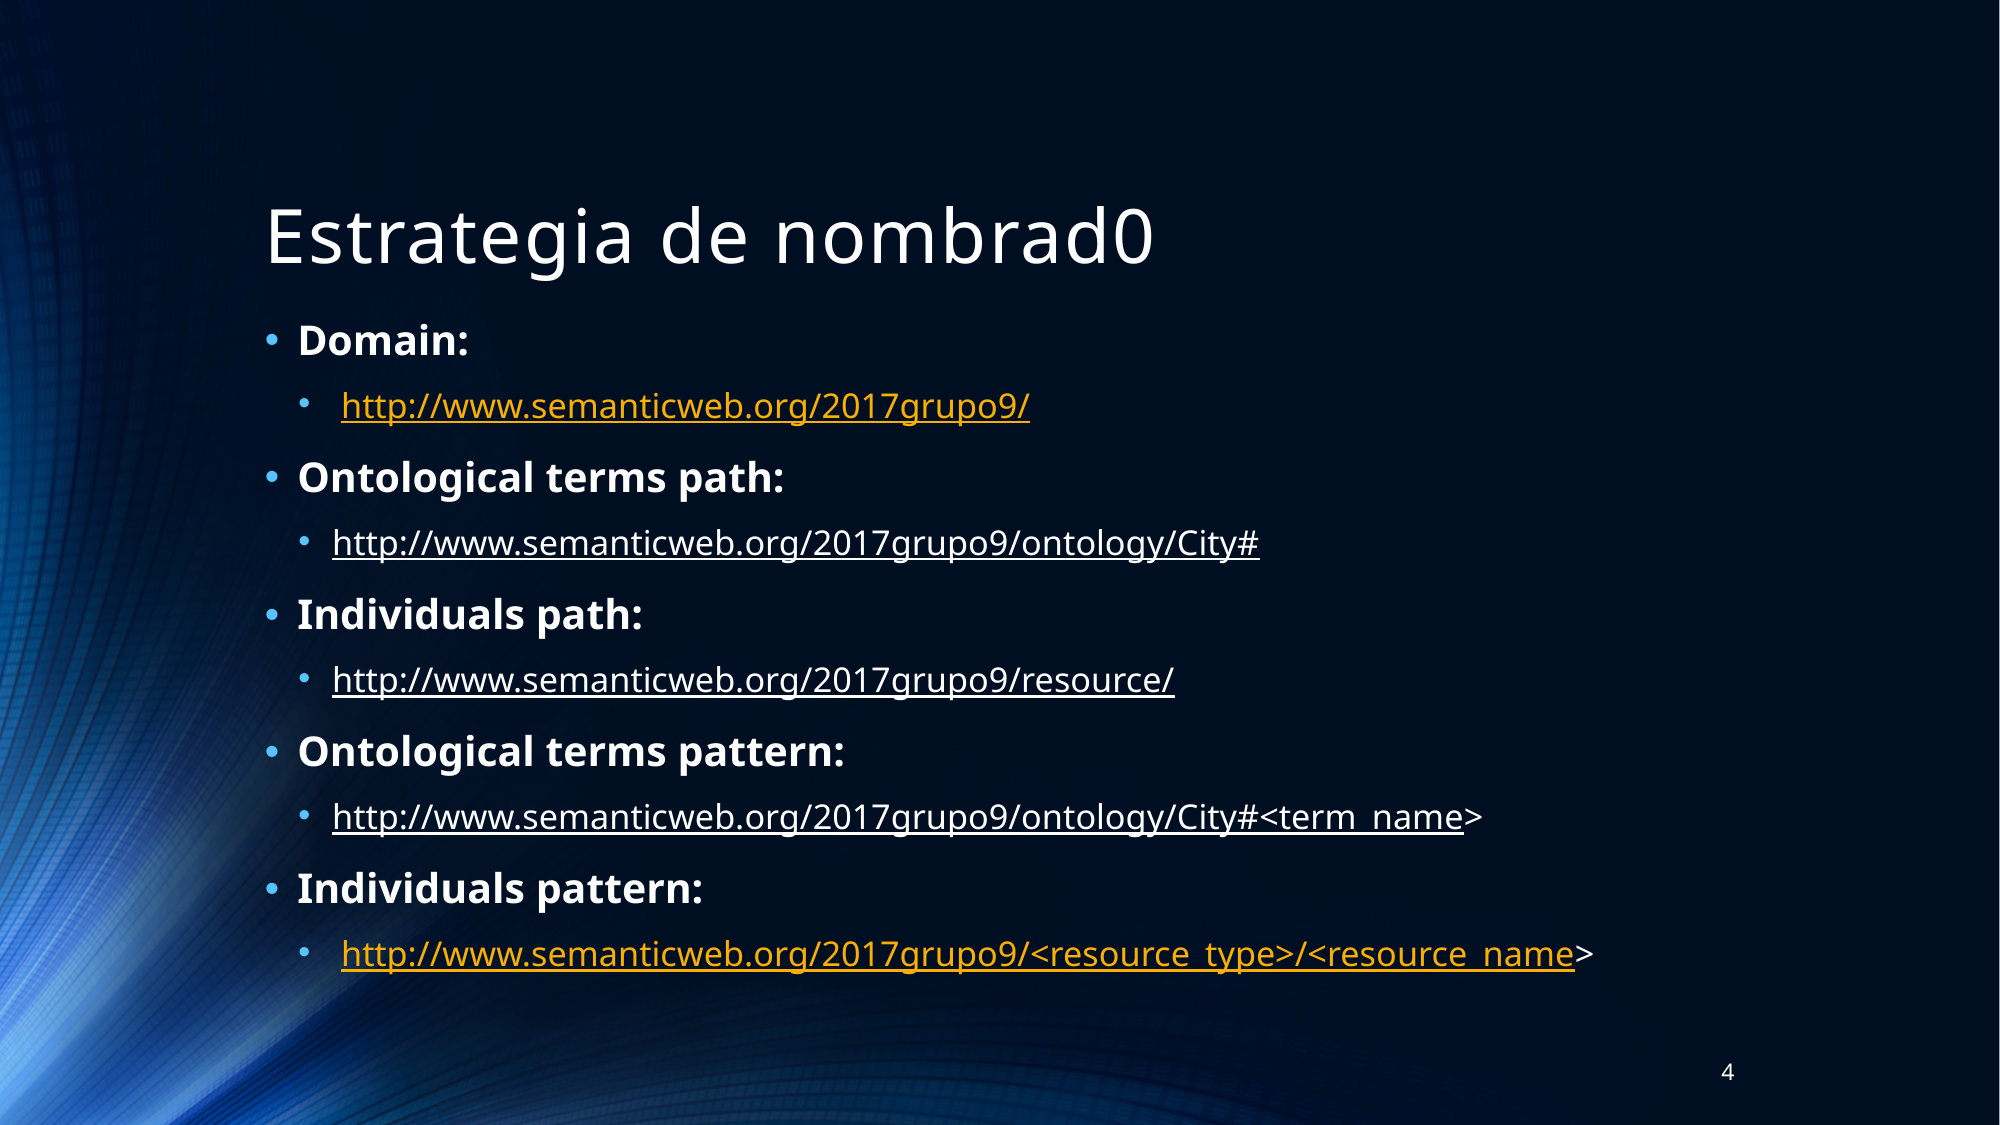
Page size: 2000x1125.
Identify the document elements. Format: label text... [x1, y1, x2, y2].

title Estrategia de nombrad0 [249, 62, 1750, 288]
list Domain: http://www.semanticweb.org/2017grupo9/ Ontological terms path: http://www.semanticweb.org/2017grupo9/ontology/City# Individuals path: http://www.semanticweb.org/2017grupo9/resource/ Ontological terms pattern: http://www.semanticweb.org/2017grupo9/ontology/City#<term_name> Individuals pattern: http://www.semanticweb.org/2017grupo9/<resource_type>/<resource_name> [249, 312, 1874, 988]
picture [0, 0, 2000, 1125]
slide_number 4 [1612, 1050, 1750, 1096]
